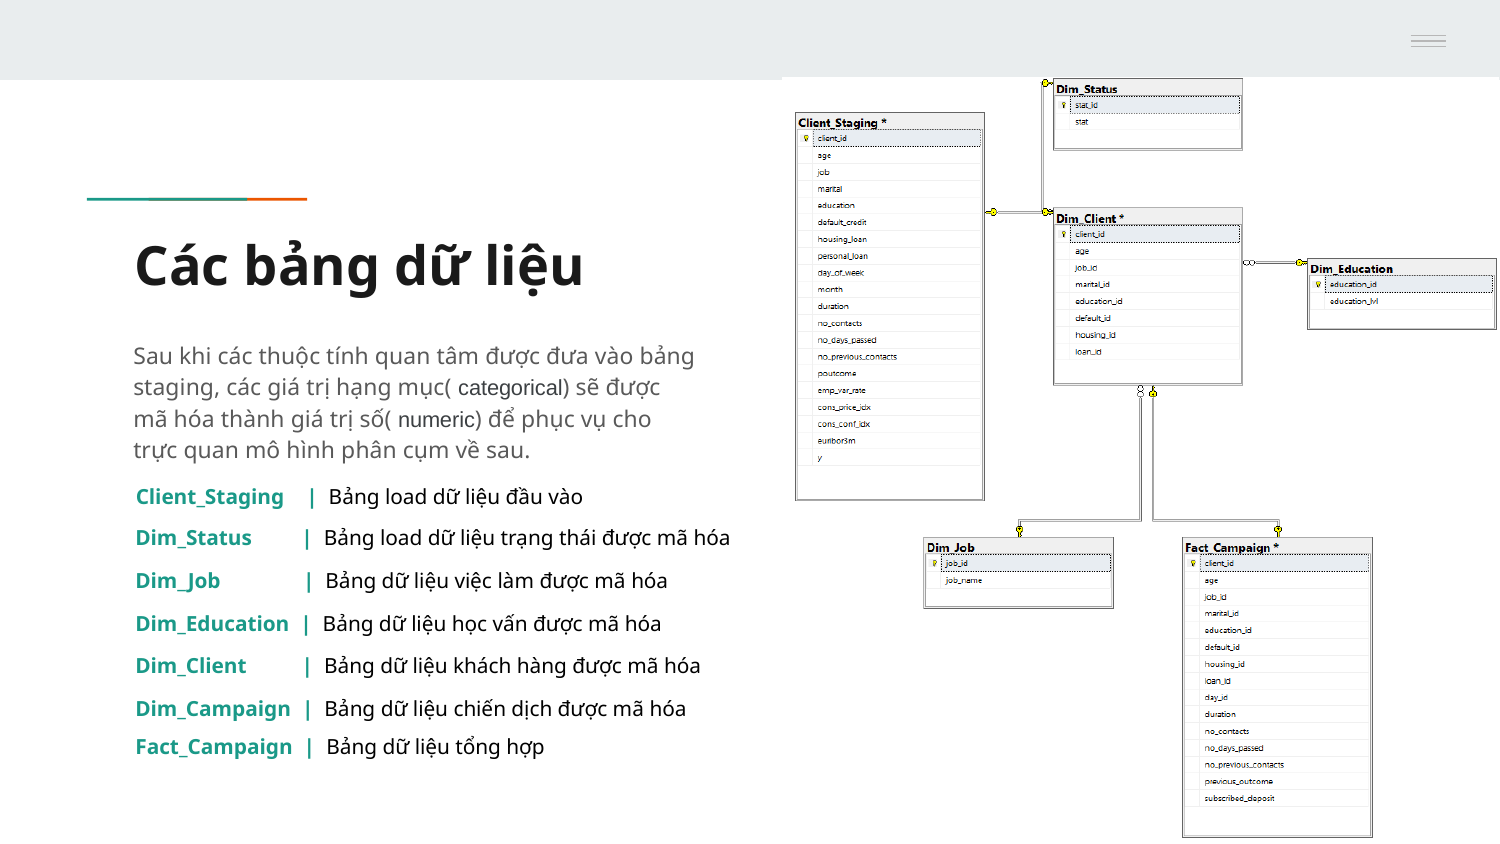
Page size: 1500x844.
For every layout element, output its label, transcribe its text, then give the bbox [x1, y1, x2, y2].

picture [782, 77, 1499, 841]
text_box Dim_Client | Bảng dữ liệu khách hàng được mã hóa [120, 634, 717, 677]
text_box Dim_Education | Bảng dữ liệu học vấn được mã hóa [120, 591, 717, 634]
text_box Dim_Campaign | Bảng dữ liệu chiến dịch được mã hóa [120, 677, 717, 714]
title Các bảng dữ liệu [119, 216, 717, 310]
list Sau khi các thuộc tính quan tâm được đưa vào bảng staging, các giá trị hạng mục( categorical) sẽ được mã hóa thành giá trị số( numeric) để phục vụ cho trực quan mô hình phân cụm về sau. [118, 322, 715, 463]
text_box Fact_Campaign | Bảng dữ liệu tổng hợp [120, 714, 717, 758]
text_box Client_Staging | Bảng load dữ liệu đầu vào [120, 464, 718, 508]
text_box Dim_Job | Bảng dữ liệu việc làm được mã hóa [120, 548, 717, 591]
text_box Dim_Status | Bảng load dữ liệu trạng thái được mã hóa [120, 505, 766, 549]
